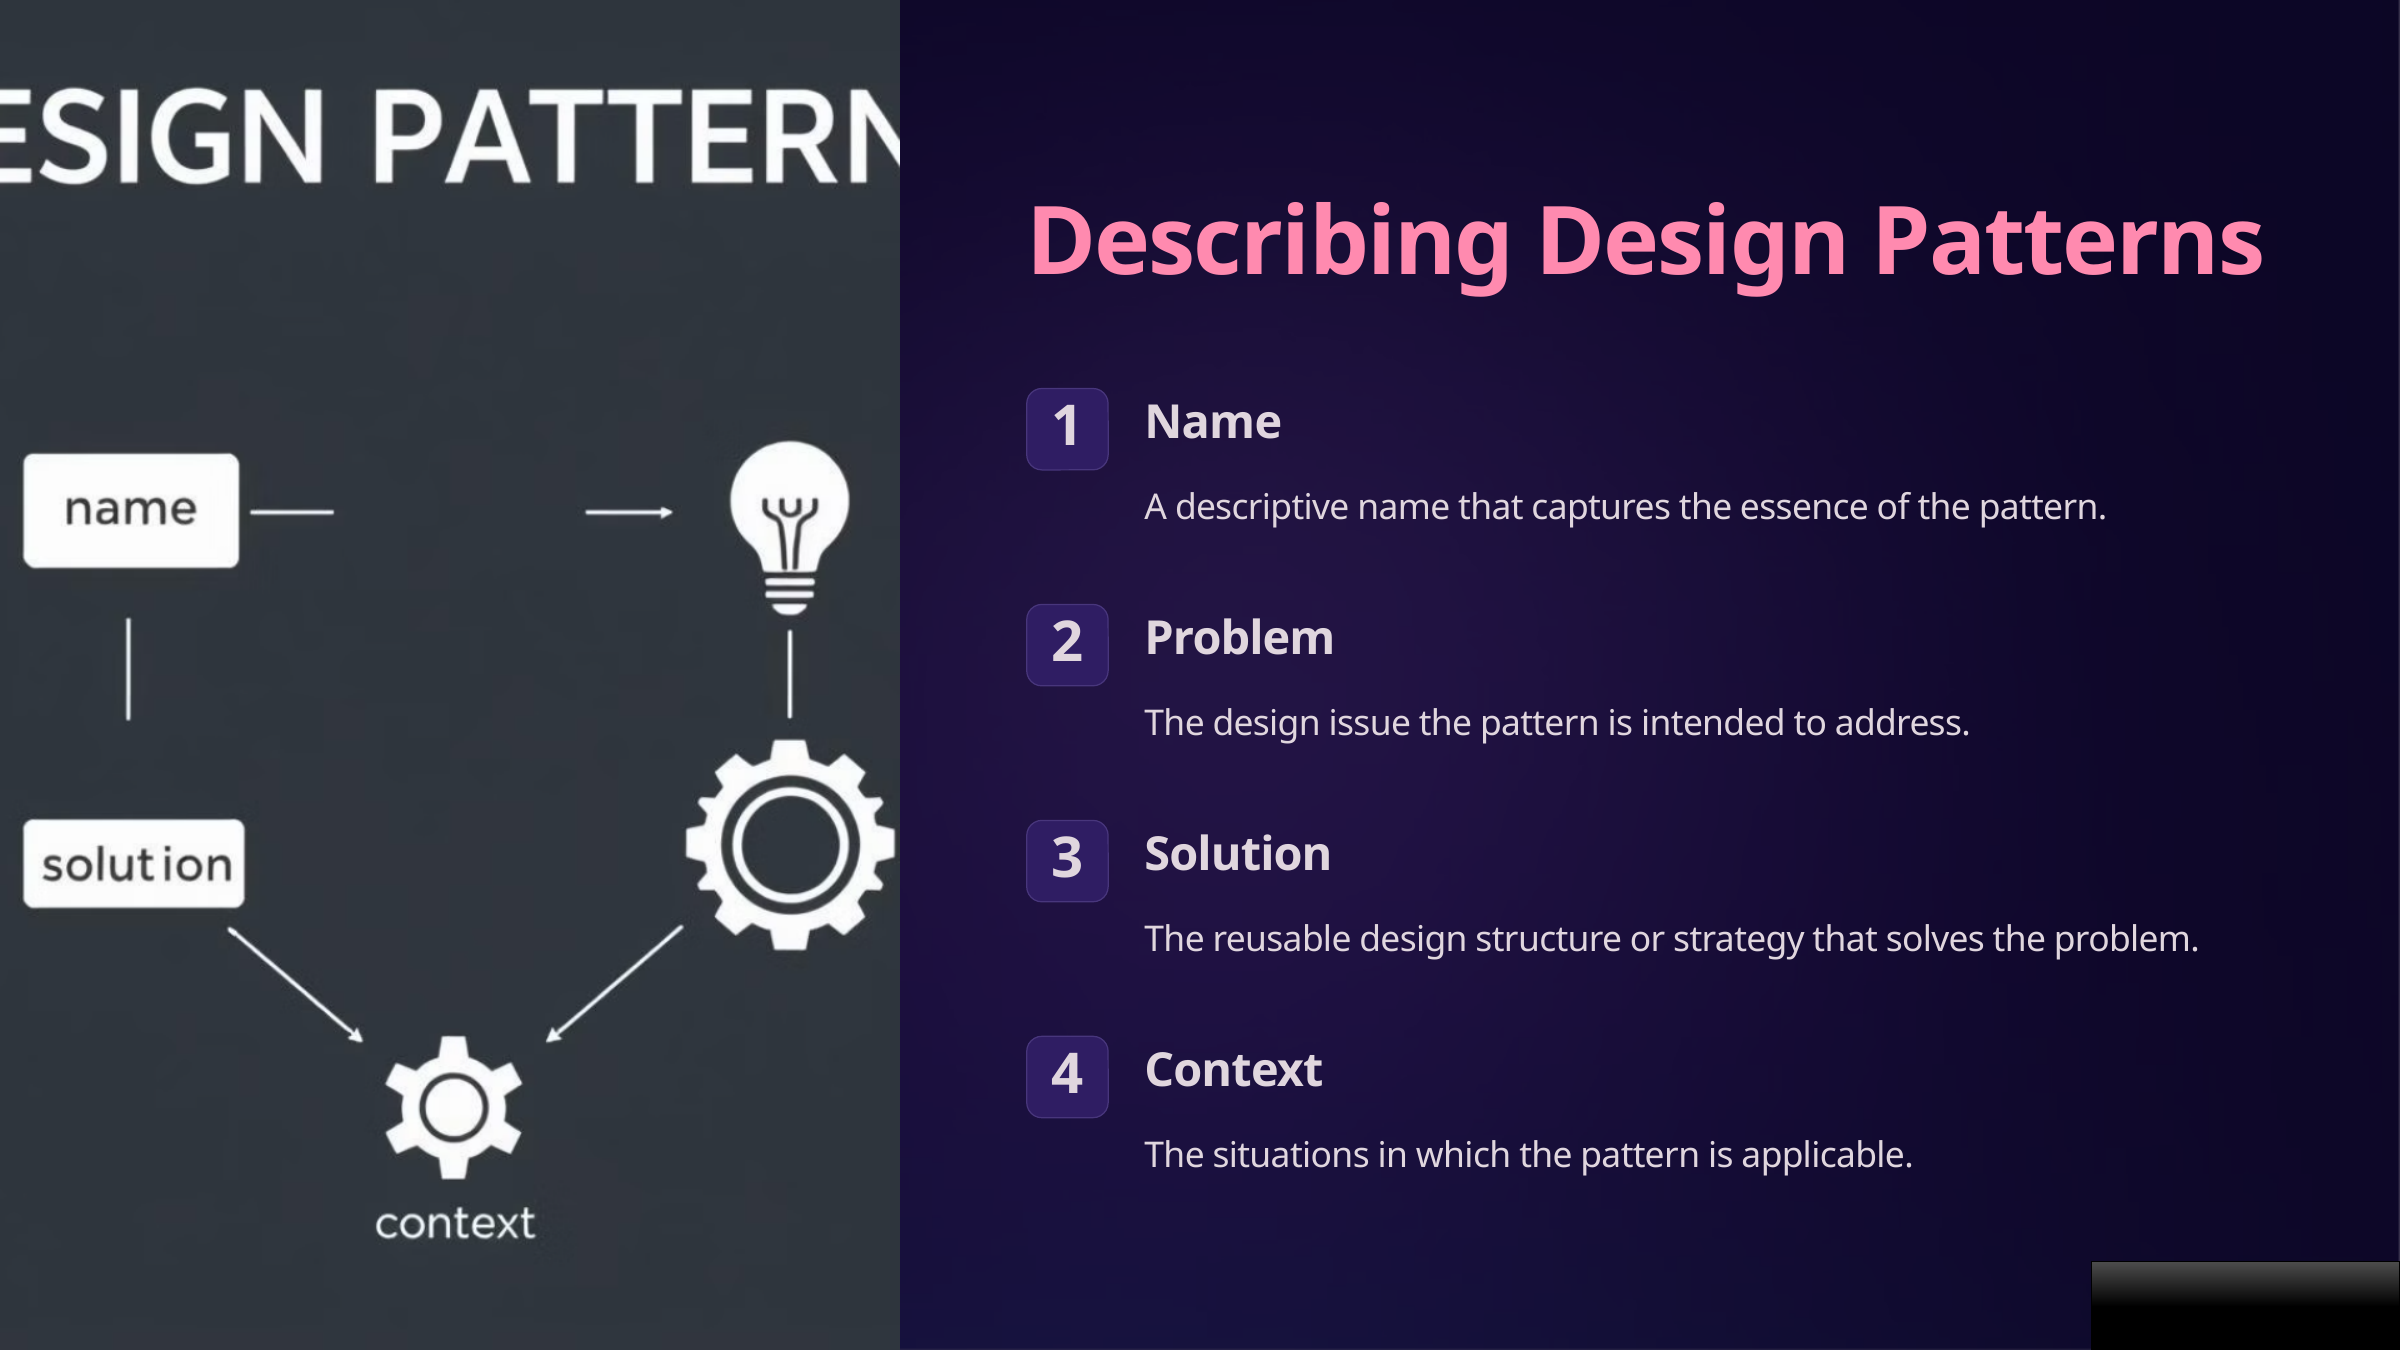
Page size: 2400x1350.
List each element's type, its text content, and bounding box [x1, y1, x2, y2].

text_box The design issue the pattern is intended to address. [1144, 685, 2274, 744]
text_box Solution [1144, 820, 1620, 880]
text_box [1026, 604, 1109, 686]
text_box [1026, 820, 1109, 902]
text_box The situations in which the pattern is applicable. [1144, 1117, 2274, 1176]
text_box [1026, 1036, 1109, 1118]
text_box Problem [1144, 604, 1620, 664]
text_box 1 [1055, 400, 1079, 458]
text_box Describing Design Patterns [1026, 174, 2160, 294]
text_box [1026, 388, 1109, 470]
picture [0, 0, 900, 1350]
text_box 4 [1052, 1048, 1083, 1106]
text_box 3 [1051, 832, 1083, 890]
text_box [2091, 1261, 2400, 1350]
text_box The reusable design structure or strategy that solves the problem. [1144, 901, 2274, 960]
text_box Context [1144, 1036, 1620, 1096]
text_box Name [1144, 388, 1620, 448]
text_box A descriptive name that captures the essence of the pattern. [1144, 469, 2274, 528]
text_box 2 [1051, 616, 1083, 674]
